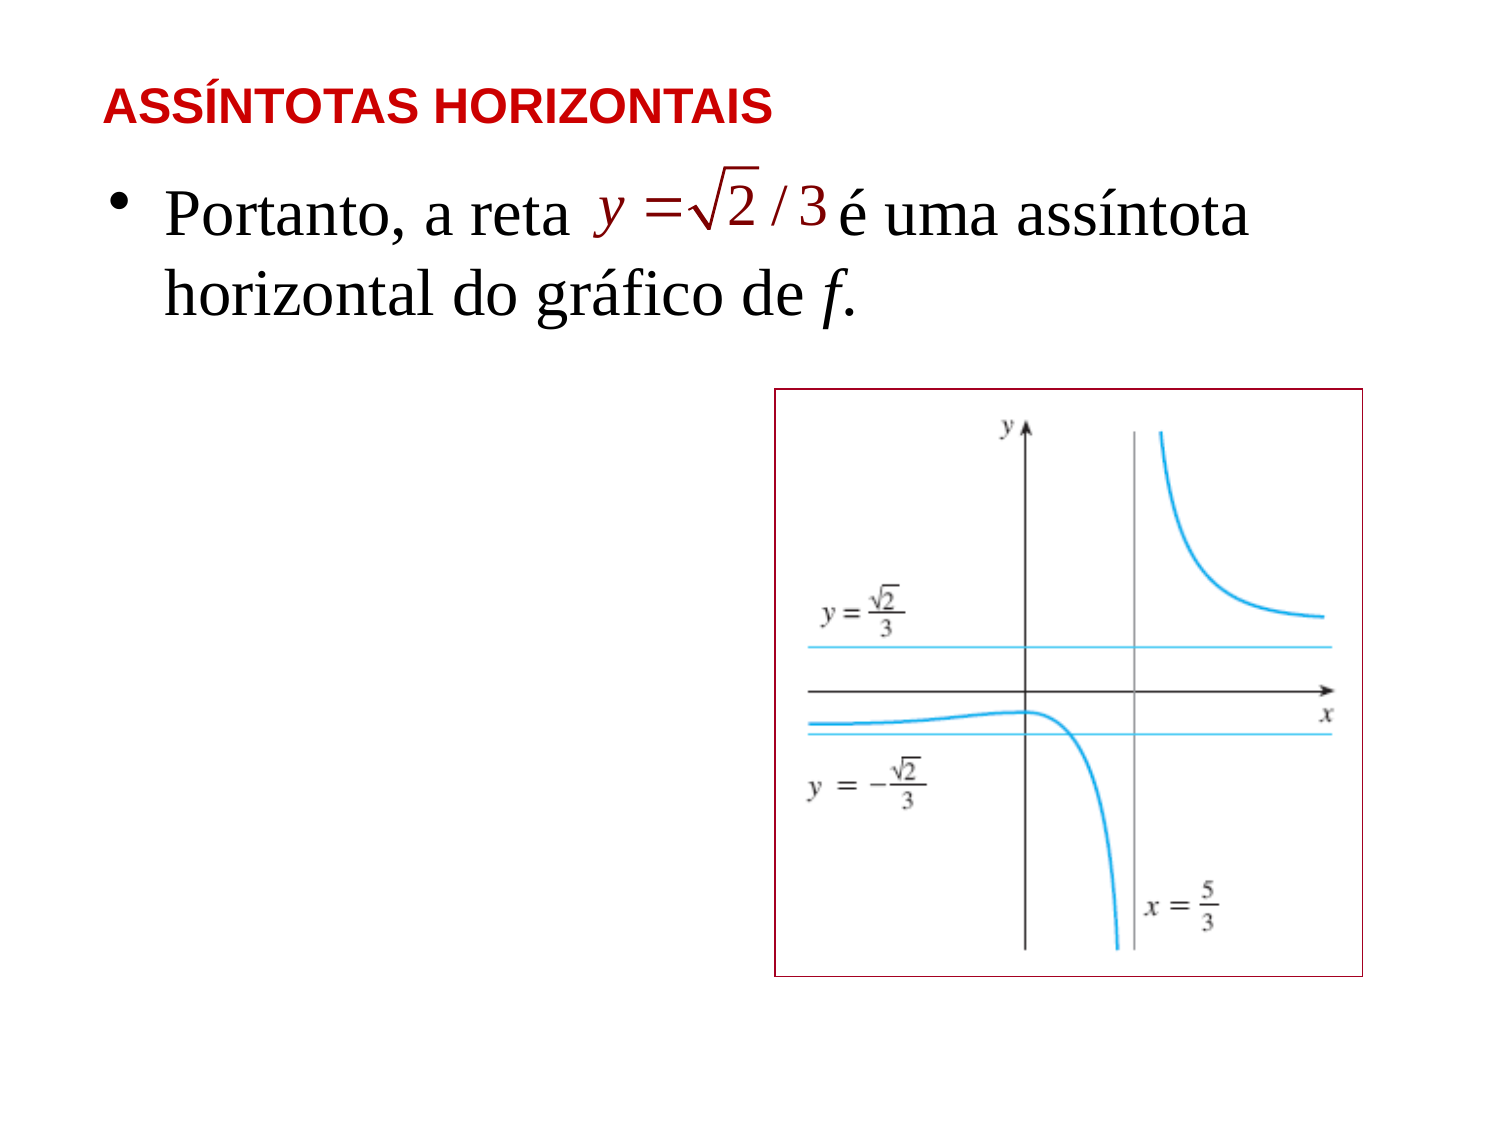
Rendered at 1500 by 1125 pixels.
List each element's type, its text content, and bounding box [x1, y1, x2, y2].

picture [583, 155, 838, 251]
text_box ASSÍNTOTAS HORIZONTAIS [87, 54, 1425, 142]
text_box Portanto, a reta é uma assíntota horizontal do gráfico de f. [93, 161, 1482, 1100]
picture [787, 399, 1352, 965]
text_box [774, 388, 1363, 977]
